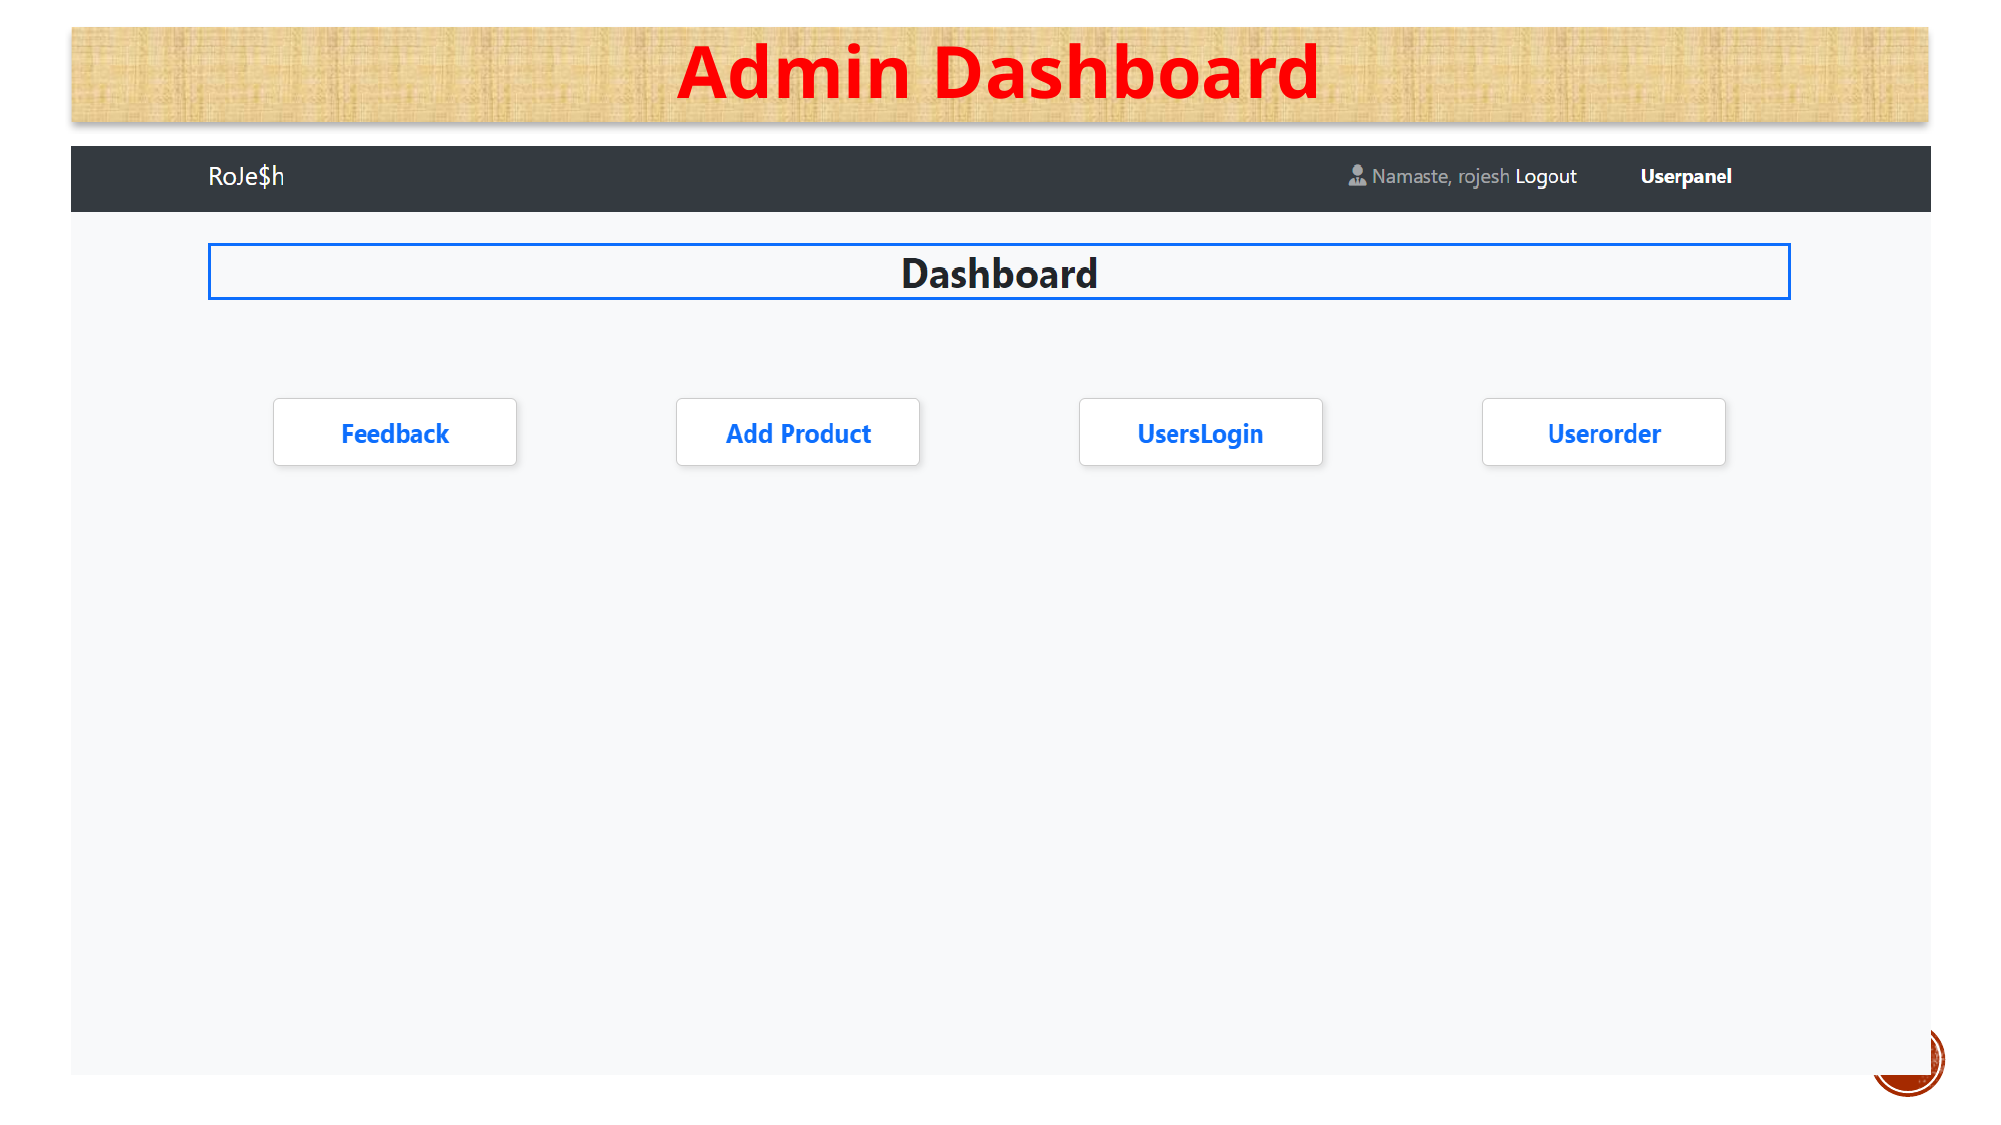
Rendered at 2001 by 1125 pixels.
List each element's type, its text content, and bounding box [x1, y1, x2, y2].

title Admin Dashboard [71, 27, 1929, 122]
picture [72, 147, 1929, 1072]
